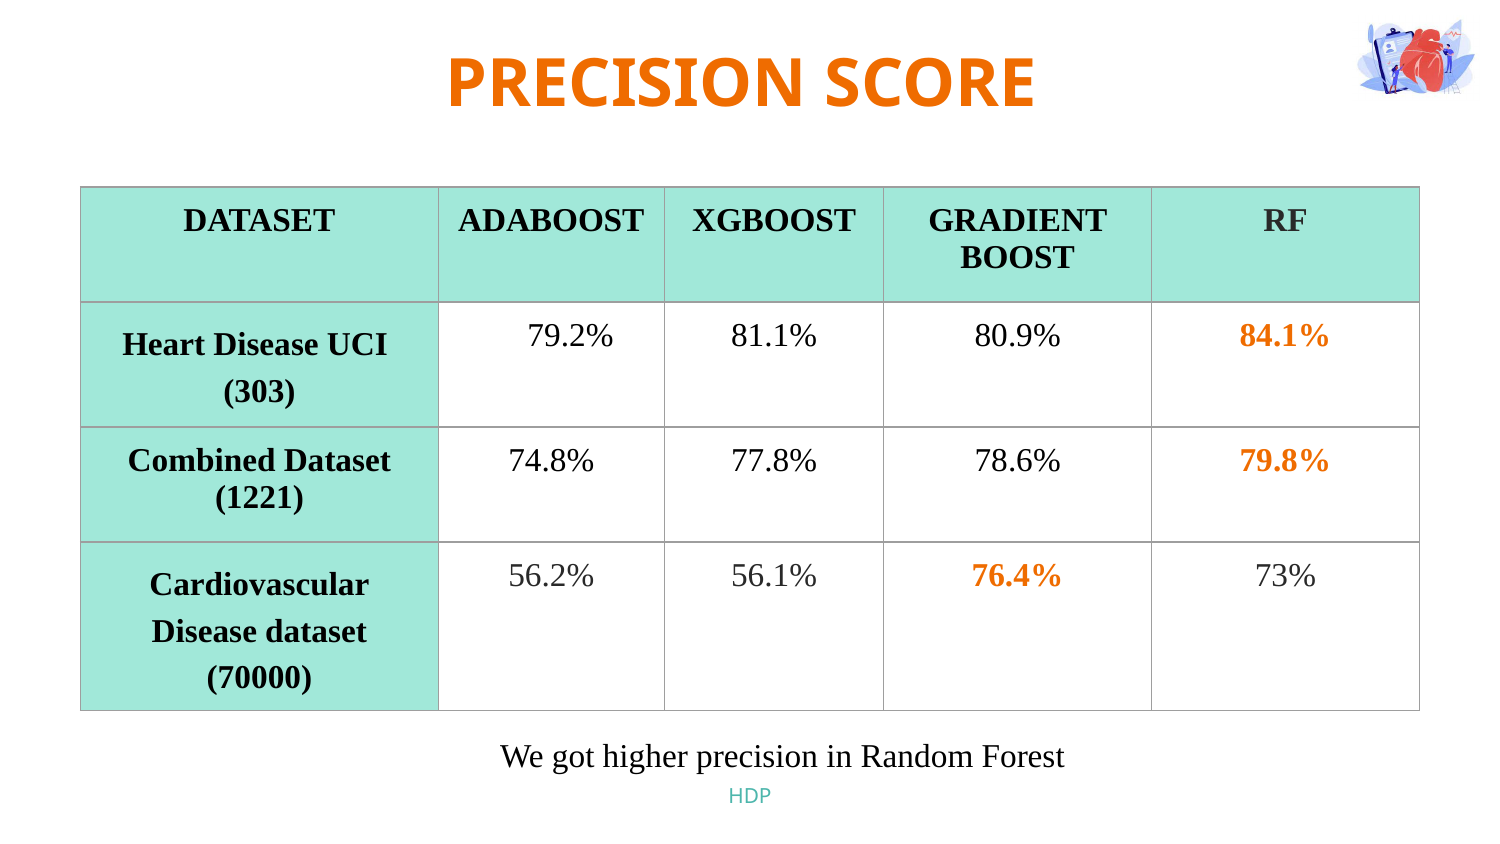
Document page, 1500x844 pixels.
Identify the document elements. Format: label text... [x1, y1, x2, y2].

text_box PRECISION SCORE [52, 25, 1448, 136]
table_cell 79.8% [1152, 428, 1419, 541]
picture [1352, 15, 1481, 101]
text_box HDP [503, 790, 996, 821]
text_box We got higher precision in Random Forest [72, 719, 1428, 790]
table_cell 76.4% [884, 543, 1151, 710]
table_cell 79.2% [439, 303, 664, 426]
table_cell 56.2% [439, 543, 664, 710]
table_header GRADIENT BOOST [884, 188, 1151, 301]
table_cell Cardiovascular Disease dataset (70000) [81, 543, 438, 710]
table_cell 73% [1152, 543, 1419, 710]
table_cell Combined Dataset (1221) [81, 428, 438, 541]
table_cell 80.9% [884, 303, 1151, 426]
table_cell 81.1% [665, 303, 883, 426]
table_cell 78.6% [884, 428, 1151, 541]
table_header DATASET [81, 188, 438, 301]
table_header RF [1152, 188, 1419, 301]
table_cell 77.8% [665, 428, 883, 541]
table_cell 74.8% [439, 428, 664, 541]
table_cell 56.1% [665, 543, 883, 710]
table_header XGBOOST [665, 188, 883, 301]
table_header ADABOOST [439, 188, 664, 301]
table_cell 84.1% [1152, 303, 1419, 426]
table_cell Heart Disease UCI (303) [81, 303, 438, 426]
